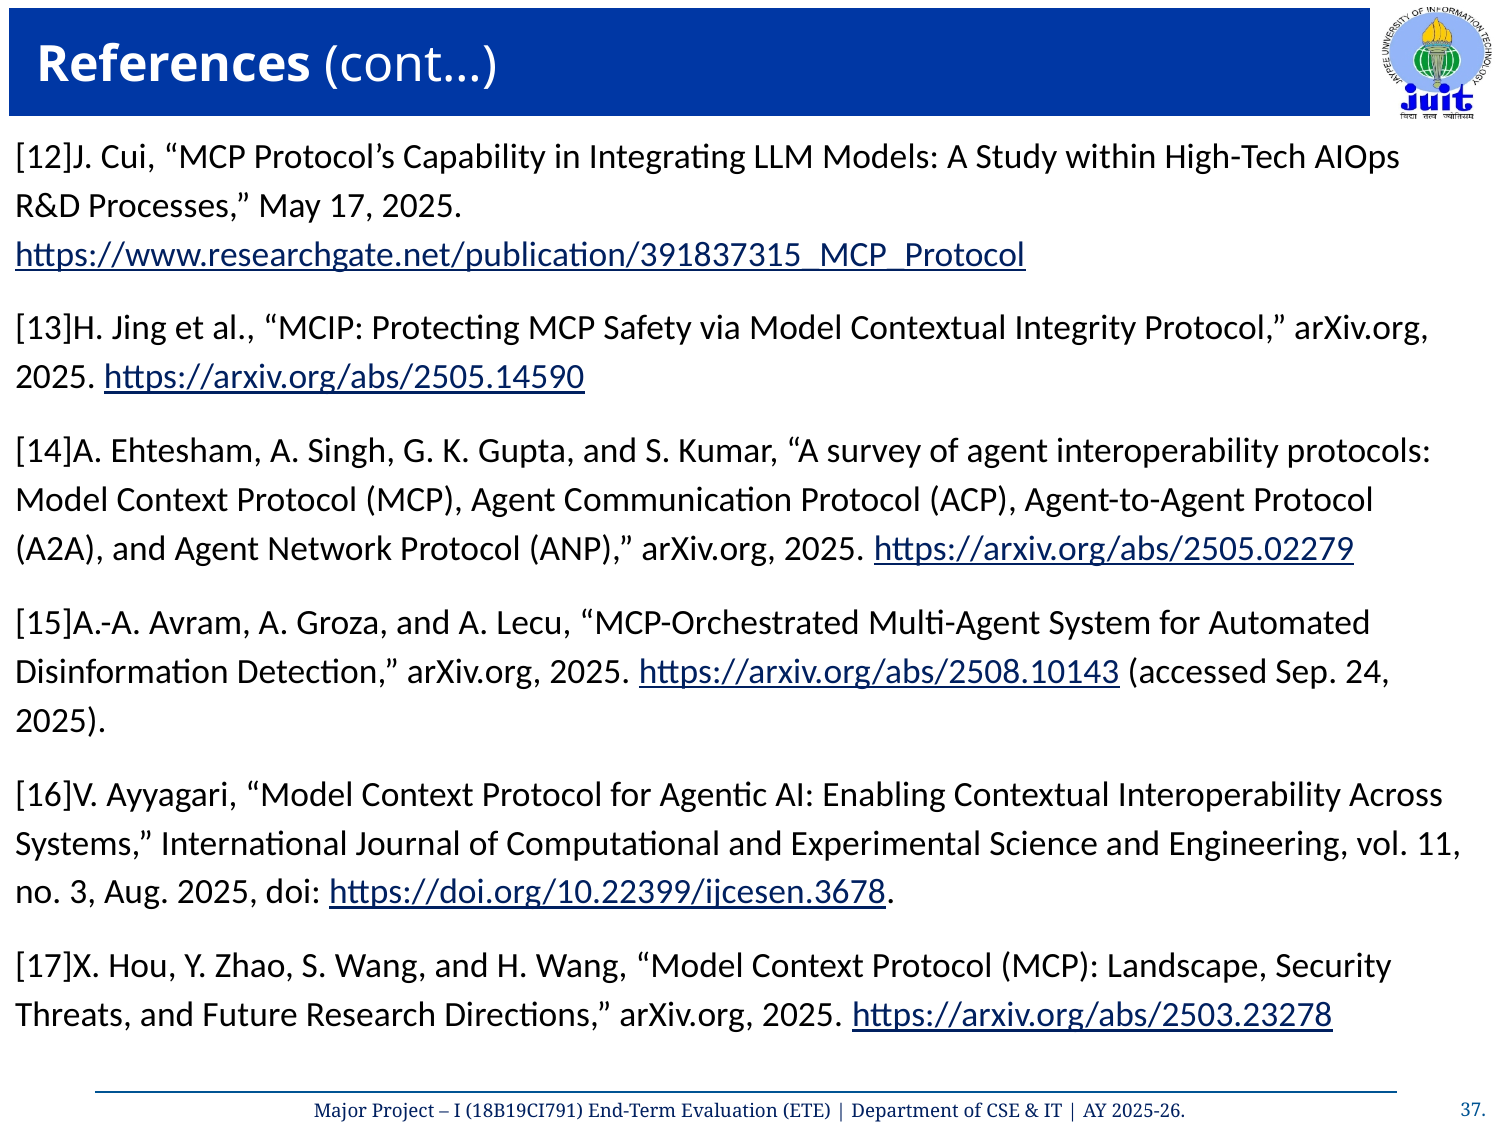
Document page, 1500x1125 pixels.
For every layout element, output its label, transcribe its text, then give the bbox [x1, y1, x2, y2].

picture [1375, 7, 1500, 119]
text_box [12]J. Cui, “MCP Protocol’s Capability in Integrating LLM Models: A Study within High-Tech AIOps R&D Processes,” May 17, 2025. https://www.researchgate.net/publication/391837315_MCP_Protocol [13]H. Jing et al., “MCIP: Protecting MCP Safety via Model Contextual Integrity Protocol,” arXiv.org, 2025. https://arxiv.org/abs/2505.14590 [14]A. Ehtesham, A. Singh, G. K. Gupta, and S. Kumar, “A survey of agent interoperability protocols: Model Context Protocol (MCP), Agent Communication Protocol (ACP), Agent-to-Agent Protocol (A2A), and Agent Network Protocol (ANP),” arXiv.org, 2025. https://arxiv.org/abs/2505.02279 [15]A.-A. Avram, A. Groza, and A. Lecu, “MCP-Orchestrated Multi-Agent System for Automated Disinformation Detection,” arXiv.org, 2025. https://arxiv.org/abs/2508.10143 (accessed Sep. 24, 2025). [16]V. Ayyagari, “Model Context Protocol for Agentic AI: Enabling Contextual Interoperability Across Systems,” International Journal of Computational and Experimental Science and Engineering, vol. 11, no. 3, Aug. 2025, doi: https://doi.org/10.22399/ijcesen.3678. [17]X. Hou, Y. Zhao, S. Wang, and H. Wang, “Model Context Protocol (MCP): Landscape, Security Threats, and Future Research Directions,” arXiv.org, 2025. https://arxiv.org/abs/2503.23278 [0, 133, 1487, 1028]
title References (cont…) [4, 2, 1375, 121]
